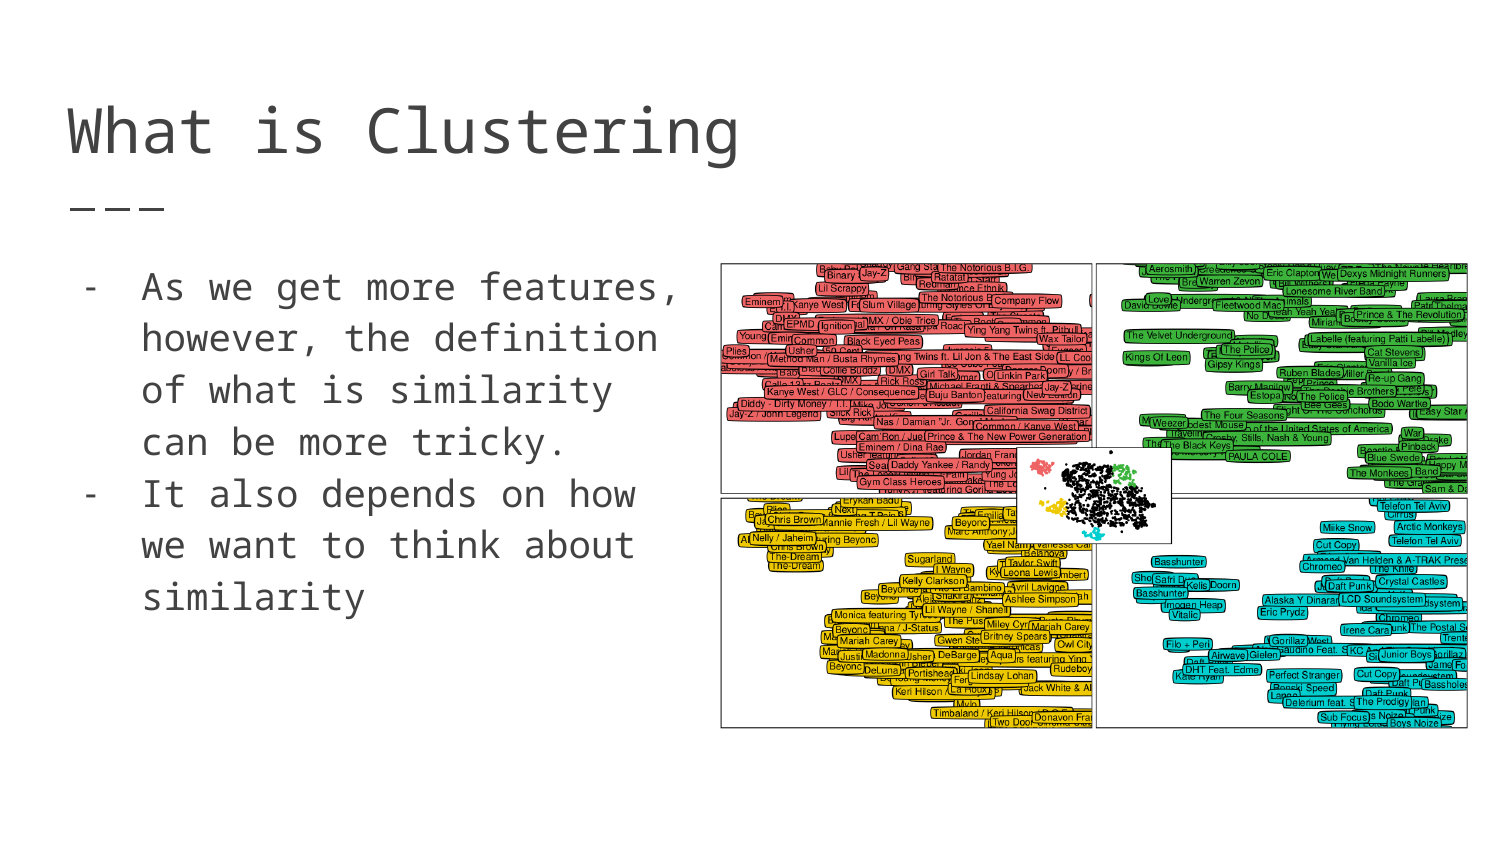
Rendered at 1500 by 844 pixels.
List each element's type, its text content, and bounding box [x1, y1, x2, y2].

list As we get more features, however, the definition of what is similarity can be more tricky. It also depends on how we want to think about similarity [51, 240, 699, 750]
picture [717, 259, 1471, 731]
title What is Clustering [51, 61, 1449, 182]
